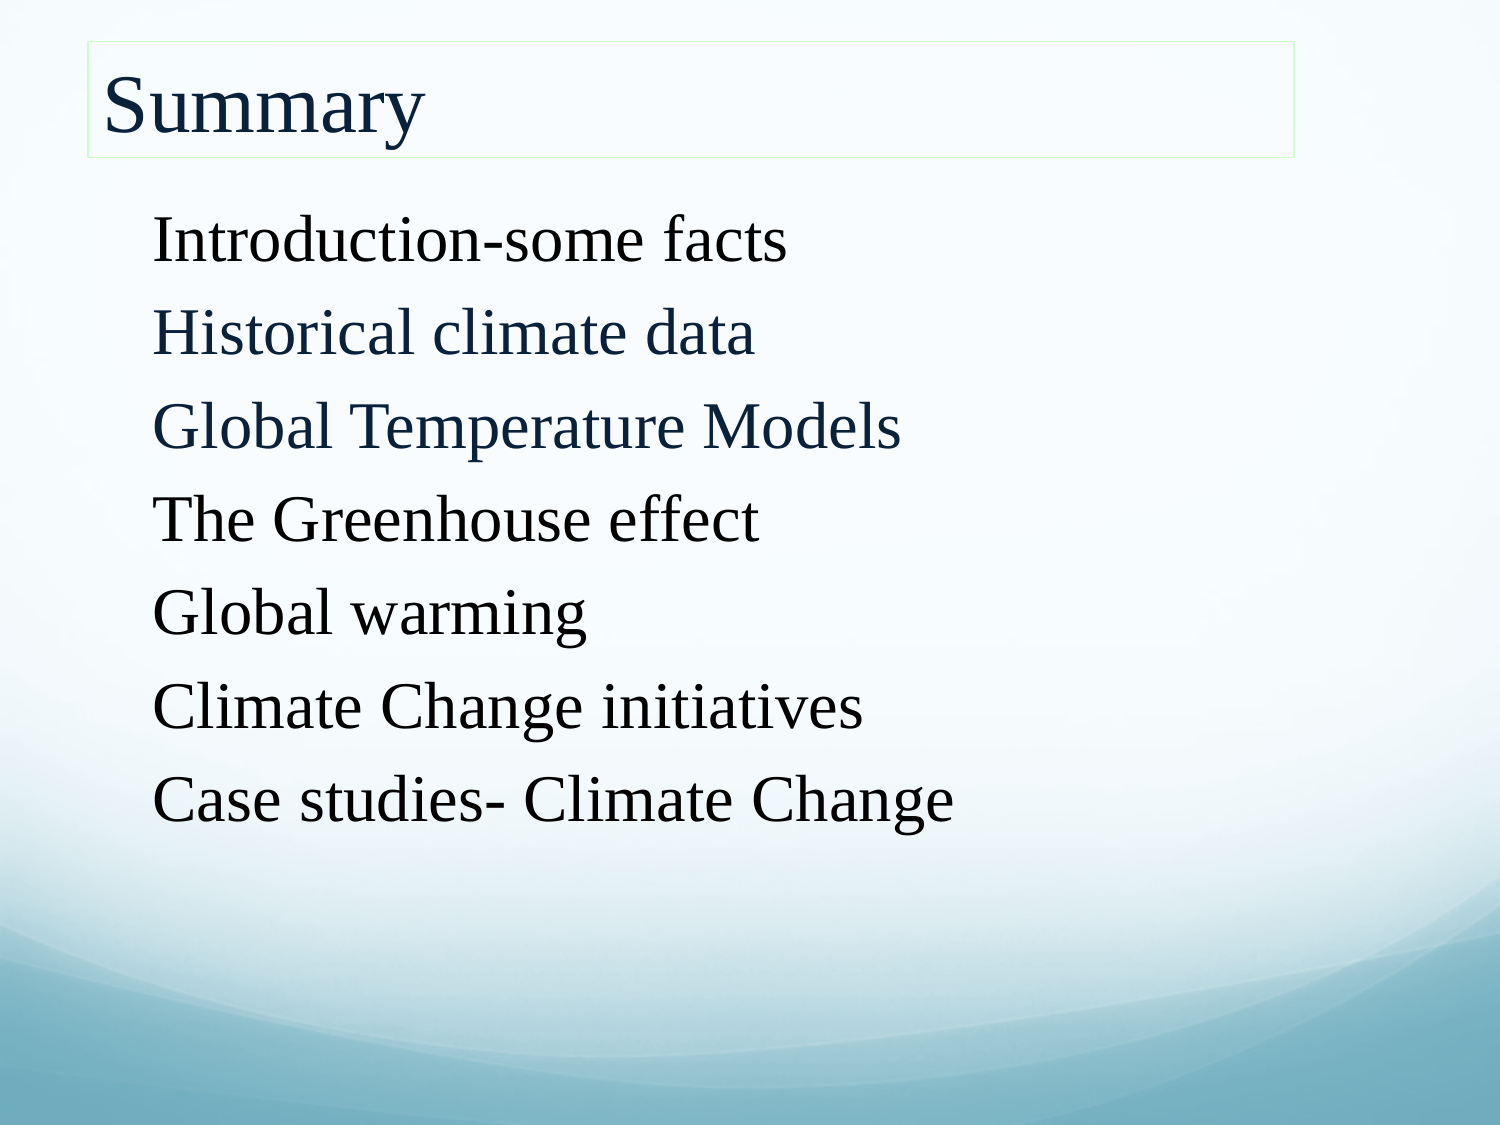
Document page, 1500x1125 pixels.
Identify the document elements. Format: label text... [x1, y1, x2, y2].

picture [0, 0, 1500, 1125]
text_box Summary [87, 41, 1294, 158]
text_box Introduction-some facts Historical climate data Global Temperature Models The Greenhouse effect Global warming Climate Change initiatives Case studies- Climate Change [137, 187, 1450, 1088]
